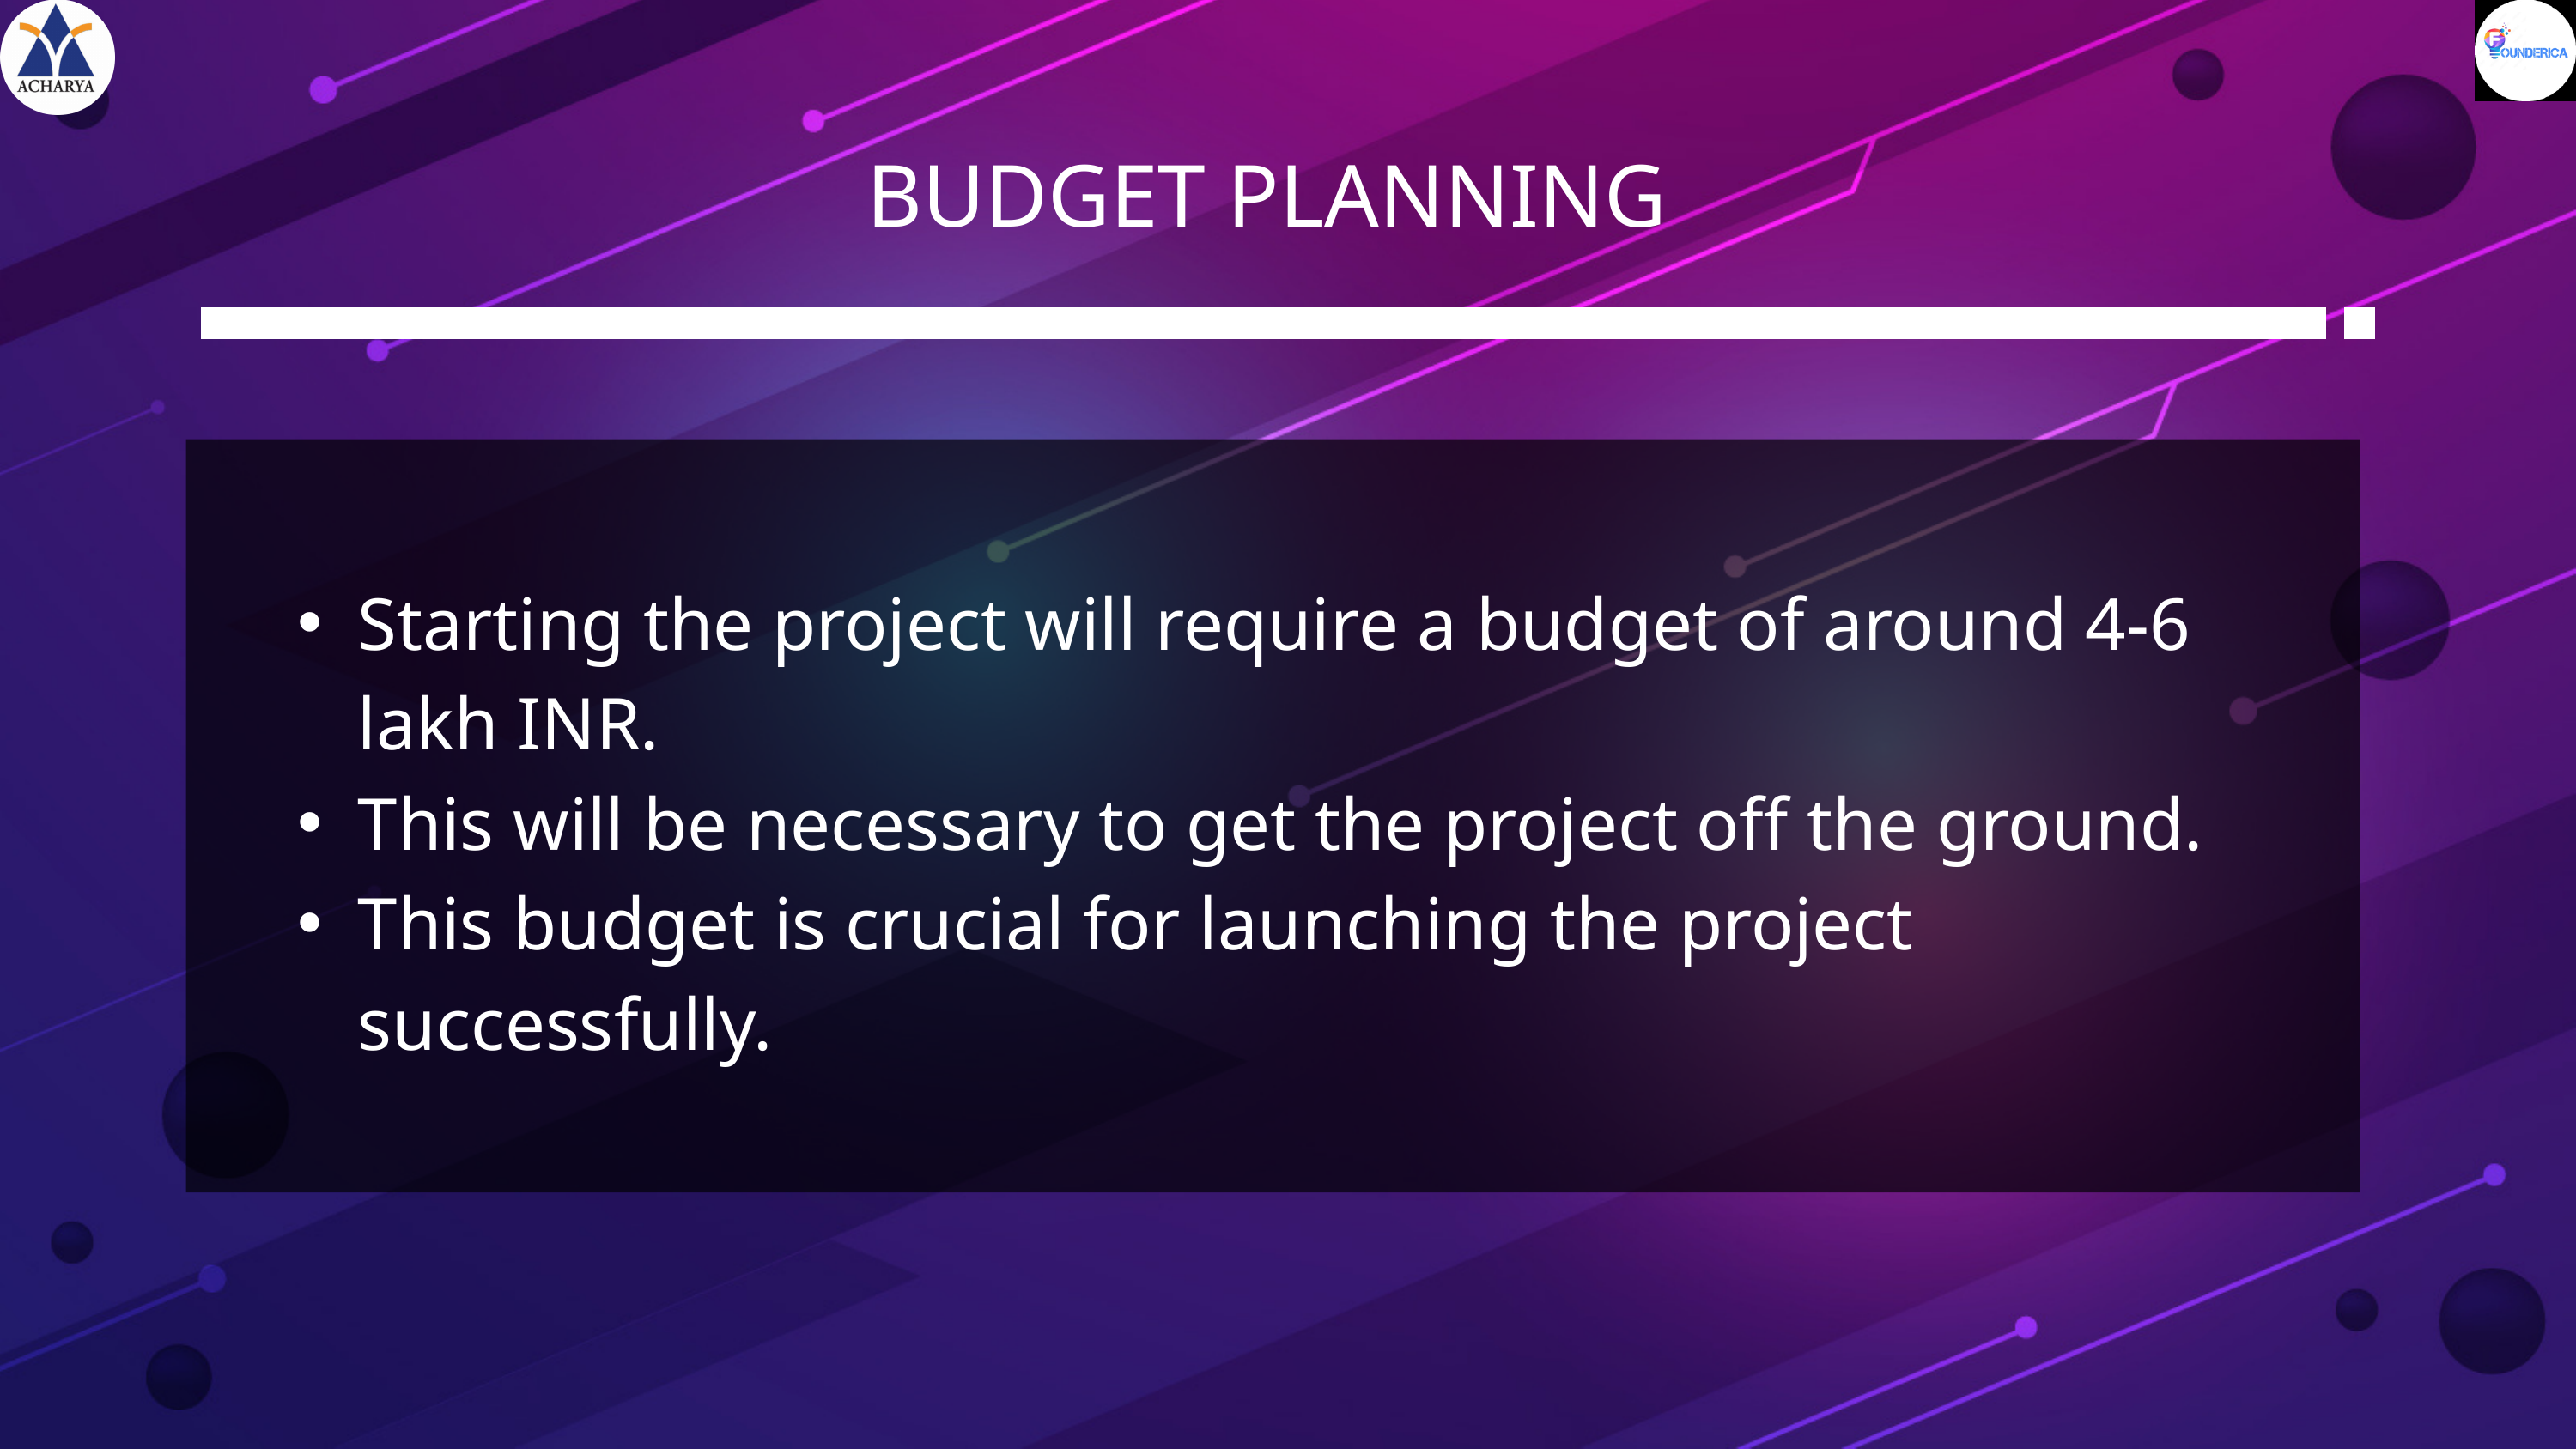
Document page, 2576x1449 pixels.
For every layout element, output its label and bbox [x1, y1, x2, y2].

text_box [2343, 306, 2376, 340]
picture [0, 0, 2576, 1449]
text_box [185, 439, 2360, 1193]
text_box [200, 306, 2327, 340]
